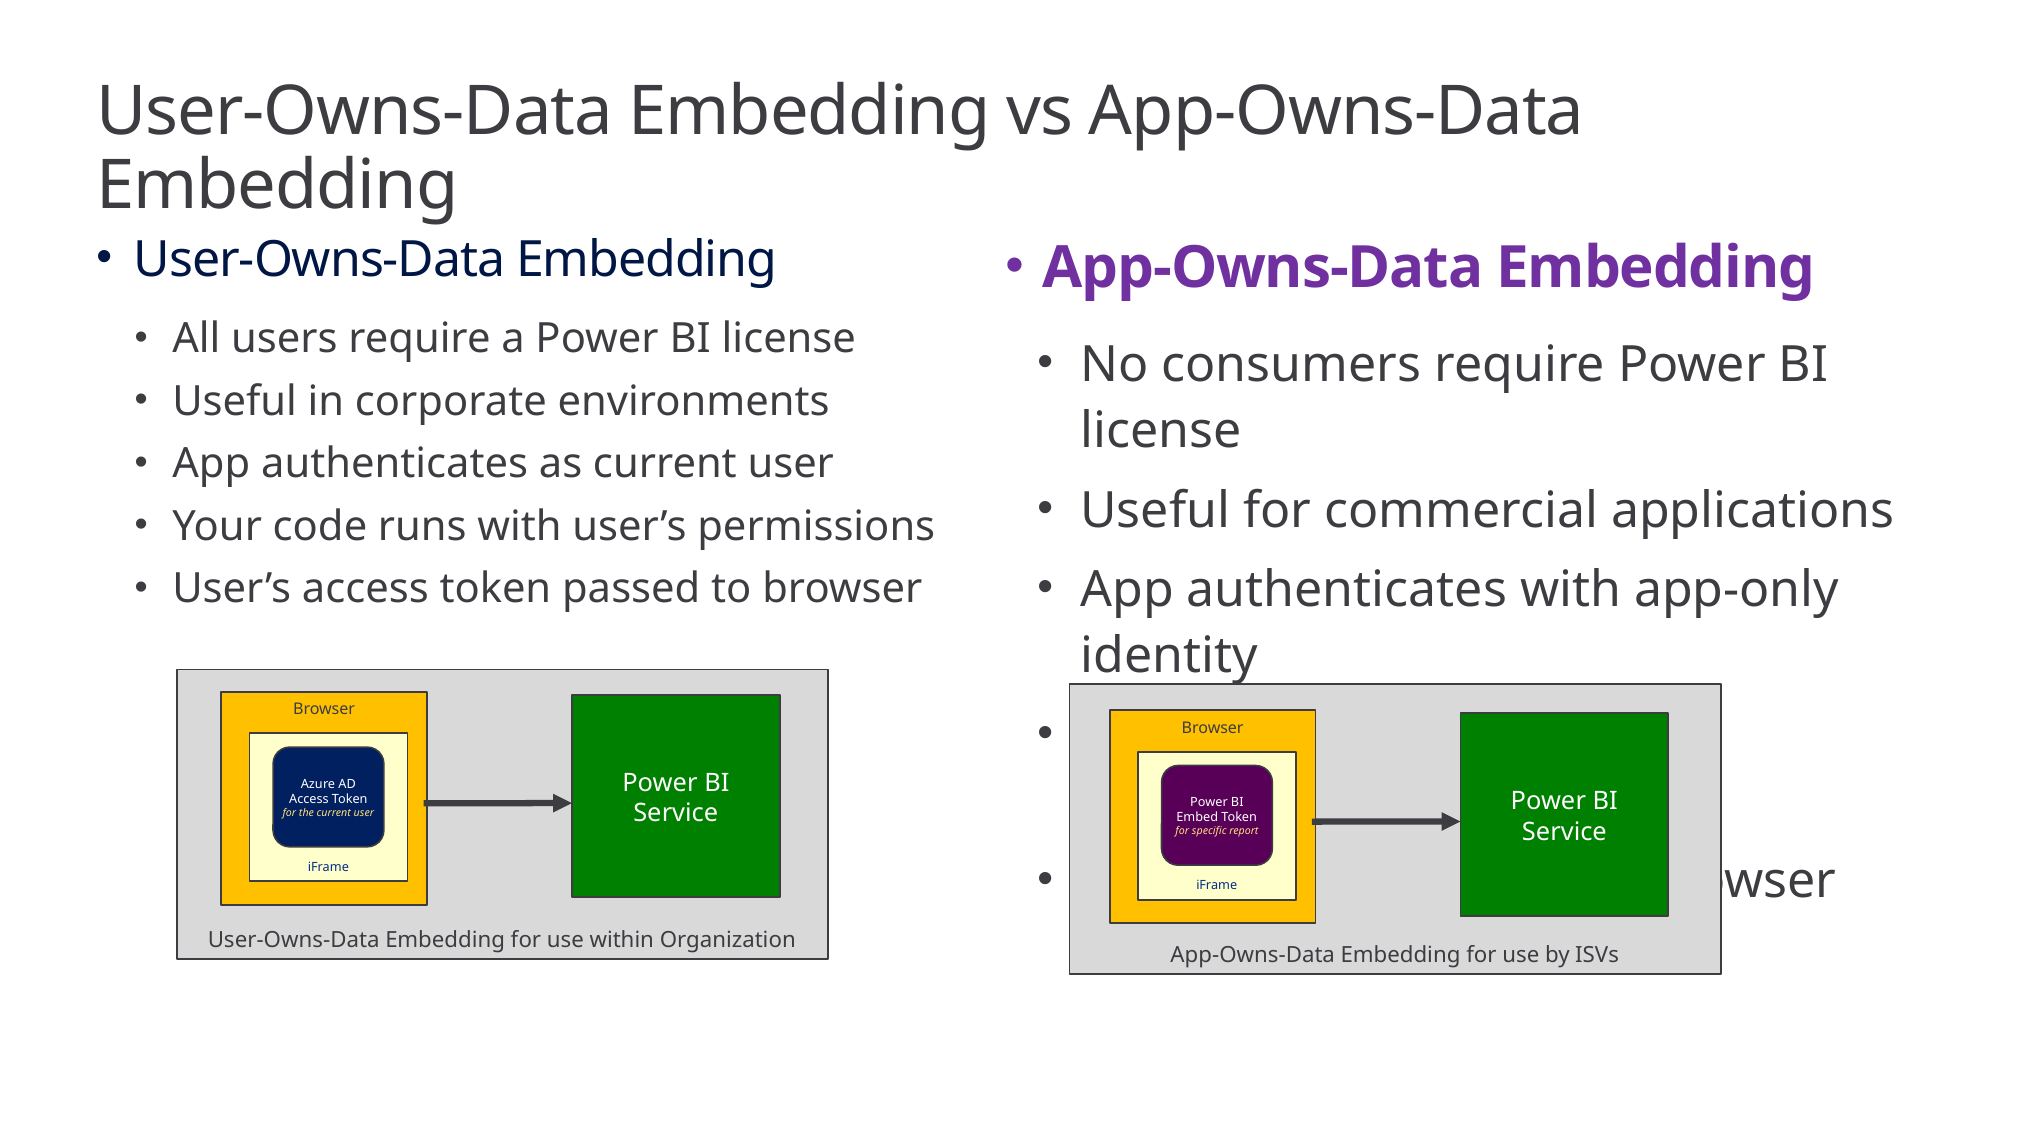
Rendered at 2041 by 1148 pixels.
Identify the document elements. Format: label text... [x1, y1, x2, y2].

list User-Owns-Data Embedding All users require a Power BI license Useful in corporate environments App authenticates as current user Your code runs with user’s permissions User’s access token passed to browser [96, 226, 1941, 615]
list App-Owns-Data Embedding No consumers require Power BI license Useful for commercial applications App authenticates with app-only identity Your code runs with admin permissions Embed token passed to browser [1005, 229, 1989, 619]
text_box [176, 669, 829, 960]
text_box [1069, 684, 1722, 975]
title User-Owns-Data Embedding vs App-Owns-Data Embedding [96, 75, 1941, 150]
